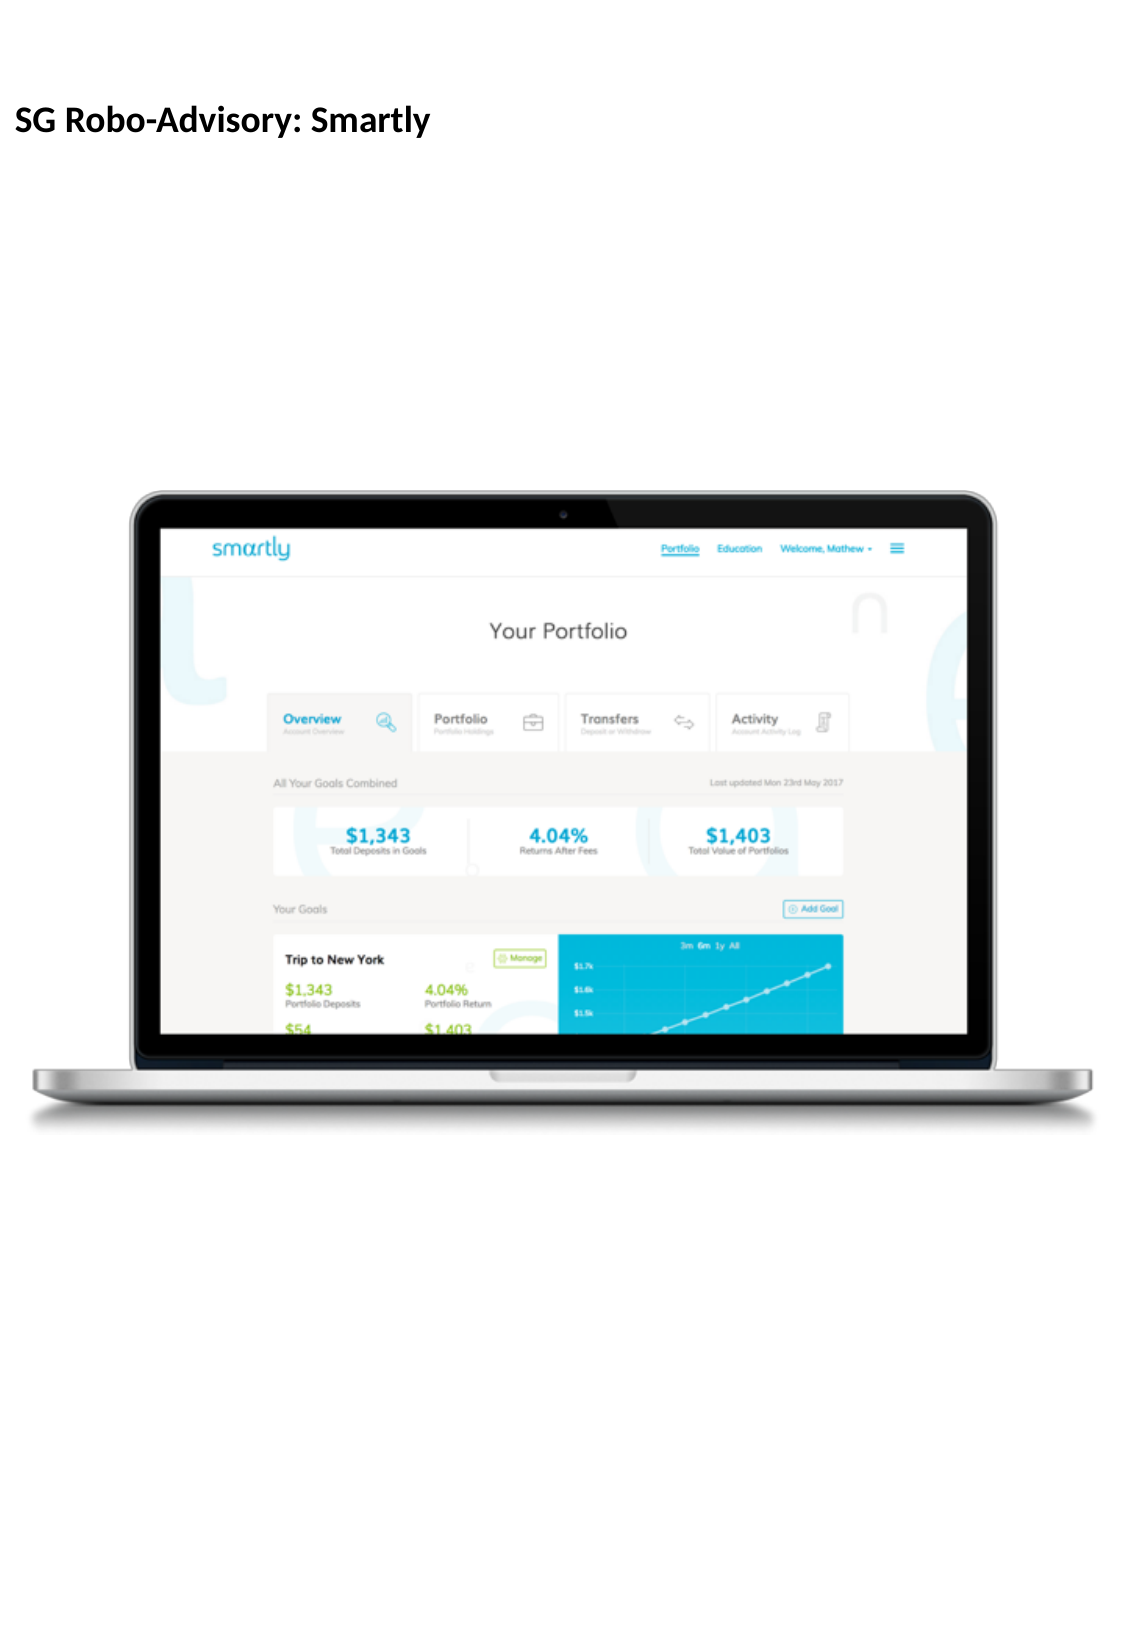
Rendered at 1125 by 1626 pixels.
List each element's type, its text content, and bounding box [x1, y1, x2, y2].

picture [0, 490, 1125, 1135]
text_box SG Robo-Advisory: Smartly [0, 87, 729, 147]
